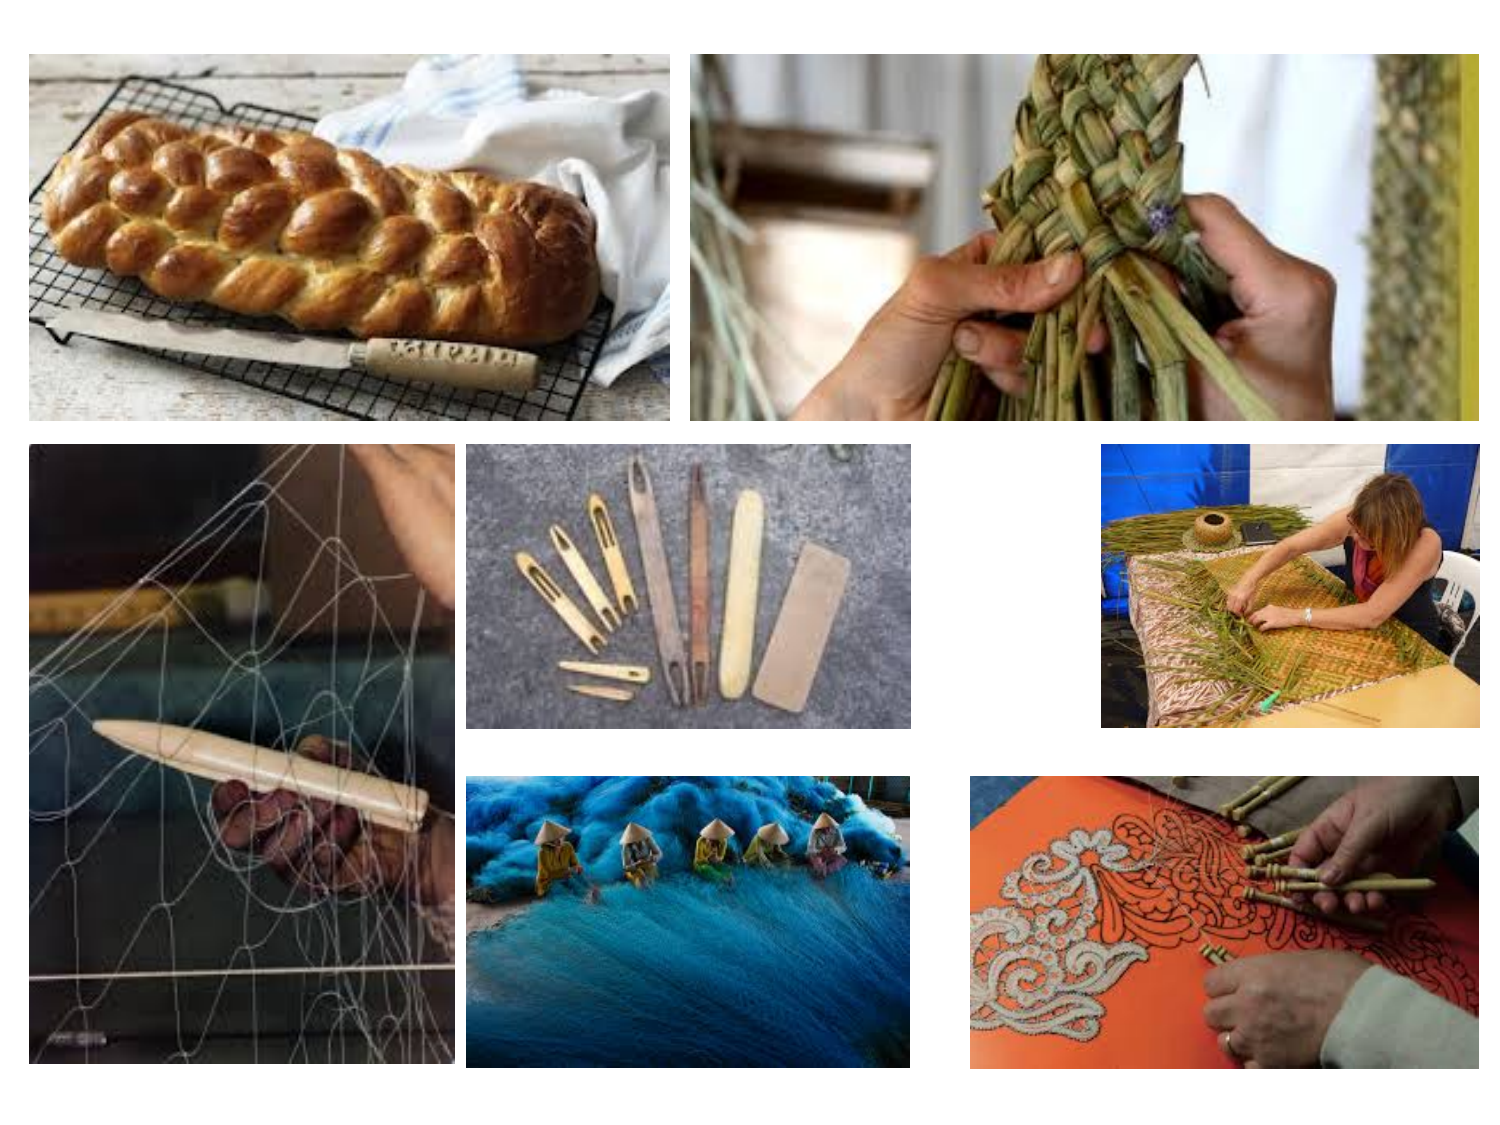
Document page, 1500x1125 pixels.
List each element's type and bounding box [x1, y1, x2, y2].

picture [466, 776, 910, 1068]
picture [970, 776, 1479, 1069]
picture [690, 54, 1479, 421]
picture [29, 54, 670, 421]
picture [1100, 444, 1480, 728]
picture [466, 444, 911, 729]
picture [29, 444, 455, 1065]
